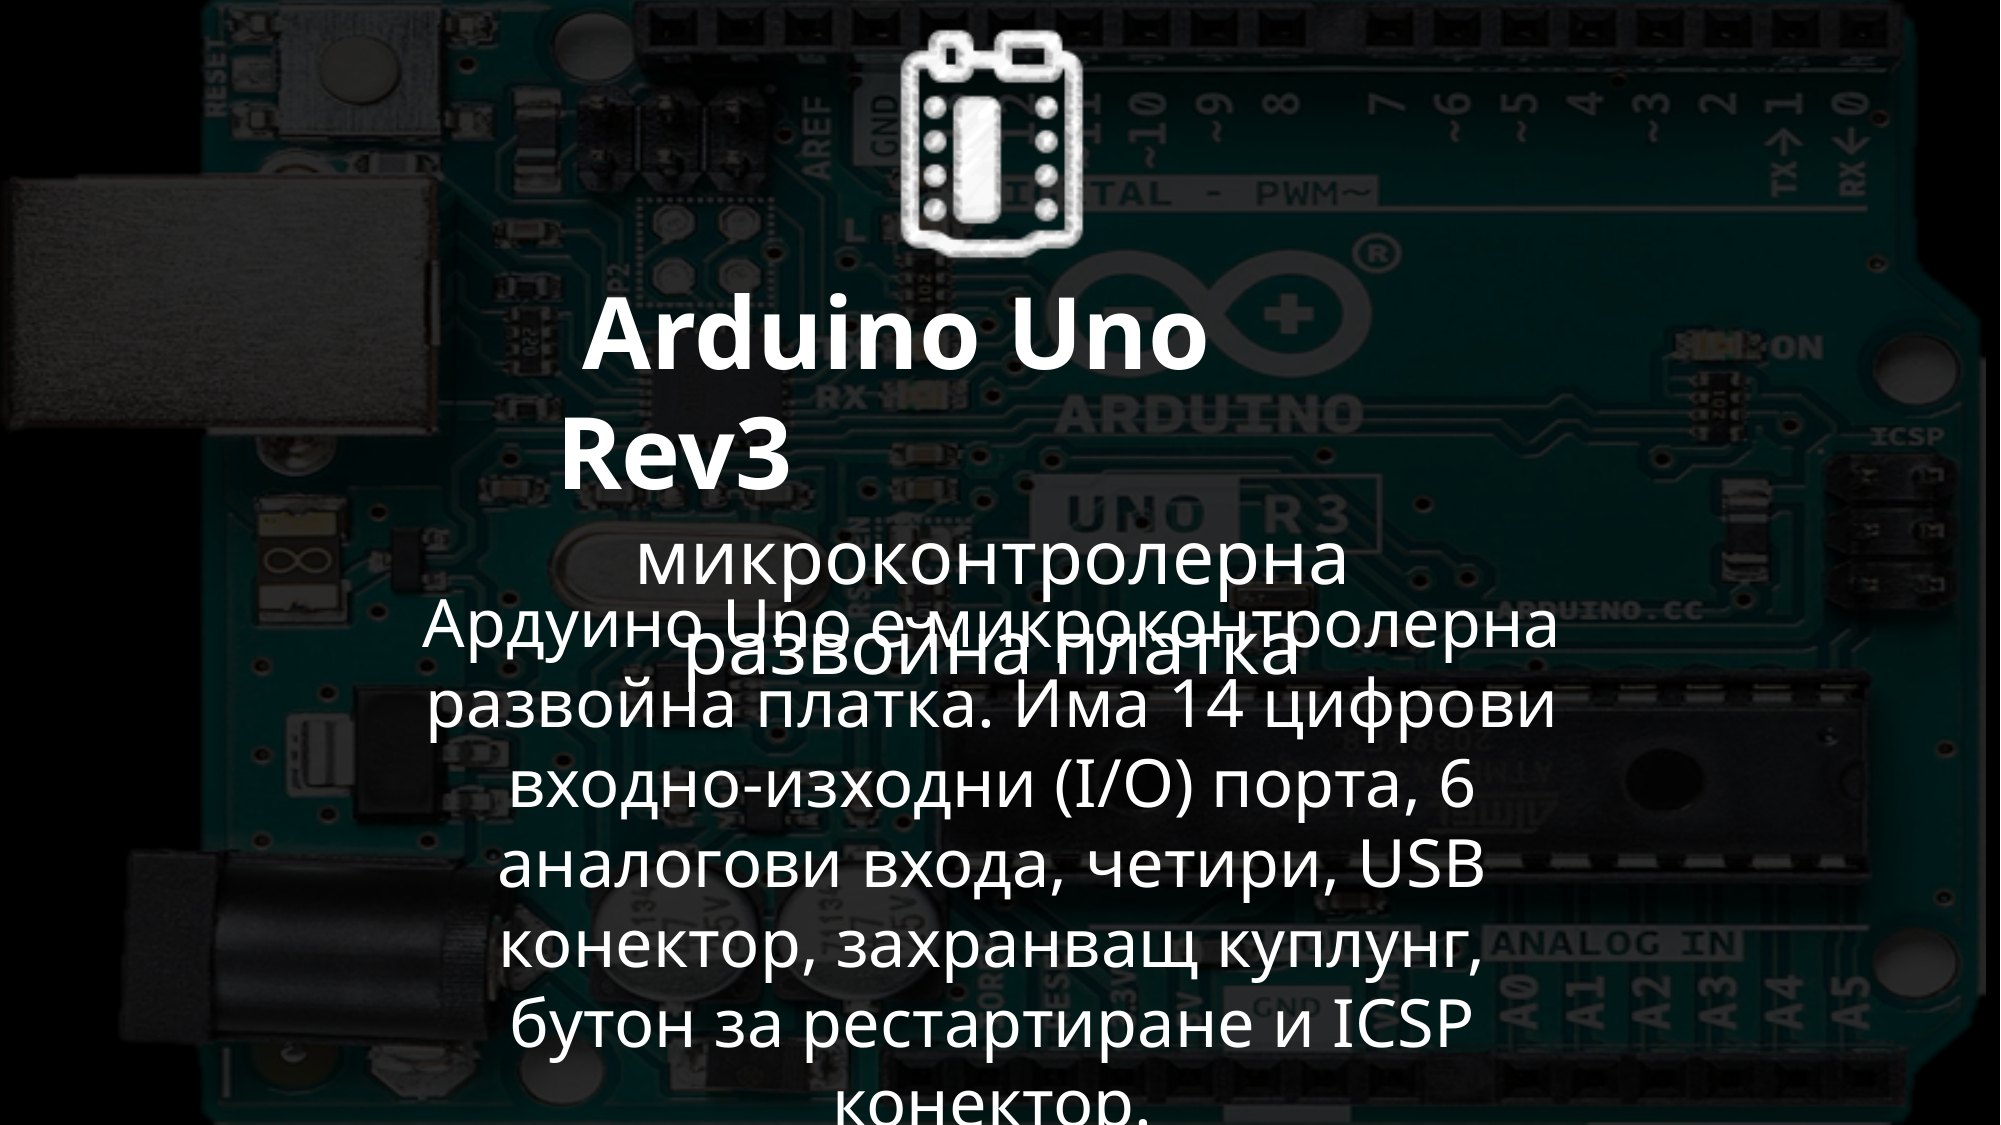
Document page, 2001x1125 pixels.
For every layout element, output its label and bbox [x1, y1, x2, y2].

text_box [1986, 0, 2000, 1125]
picture [0, 0, 1986, 1125]
